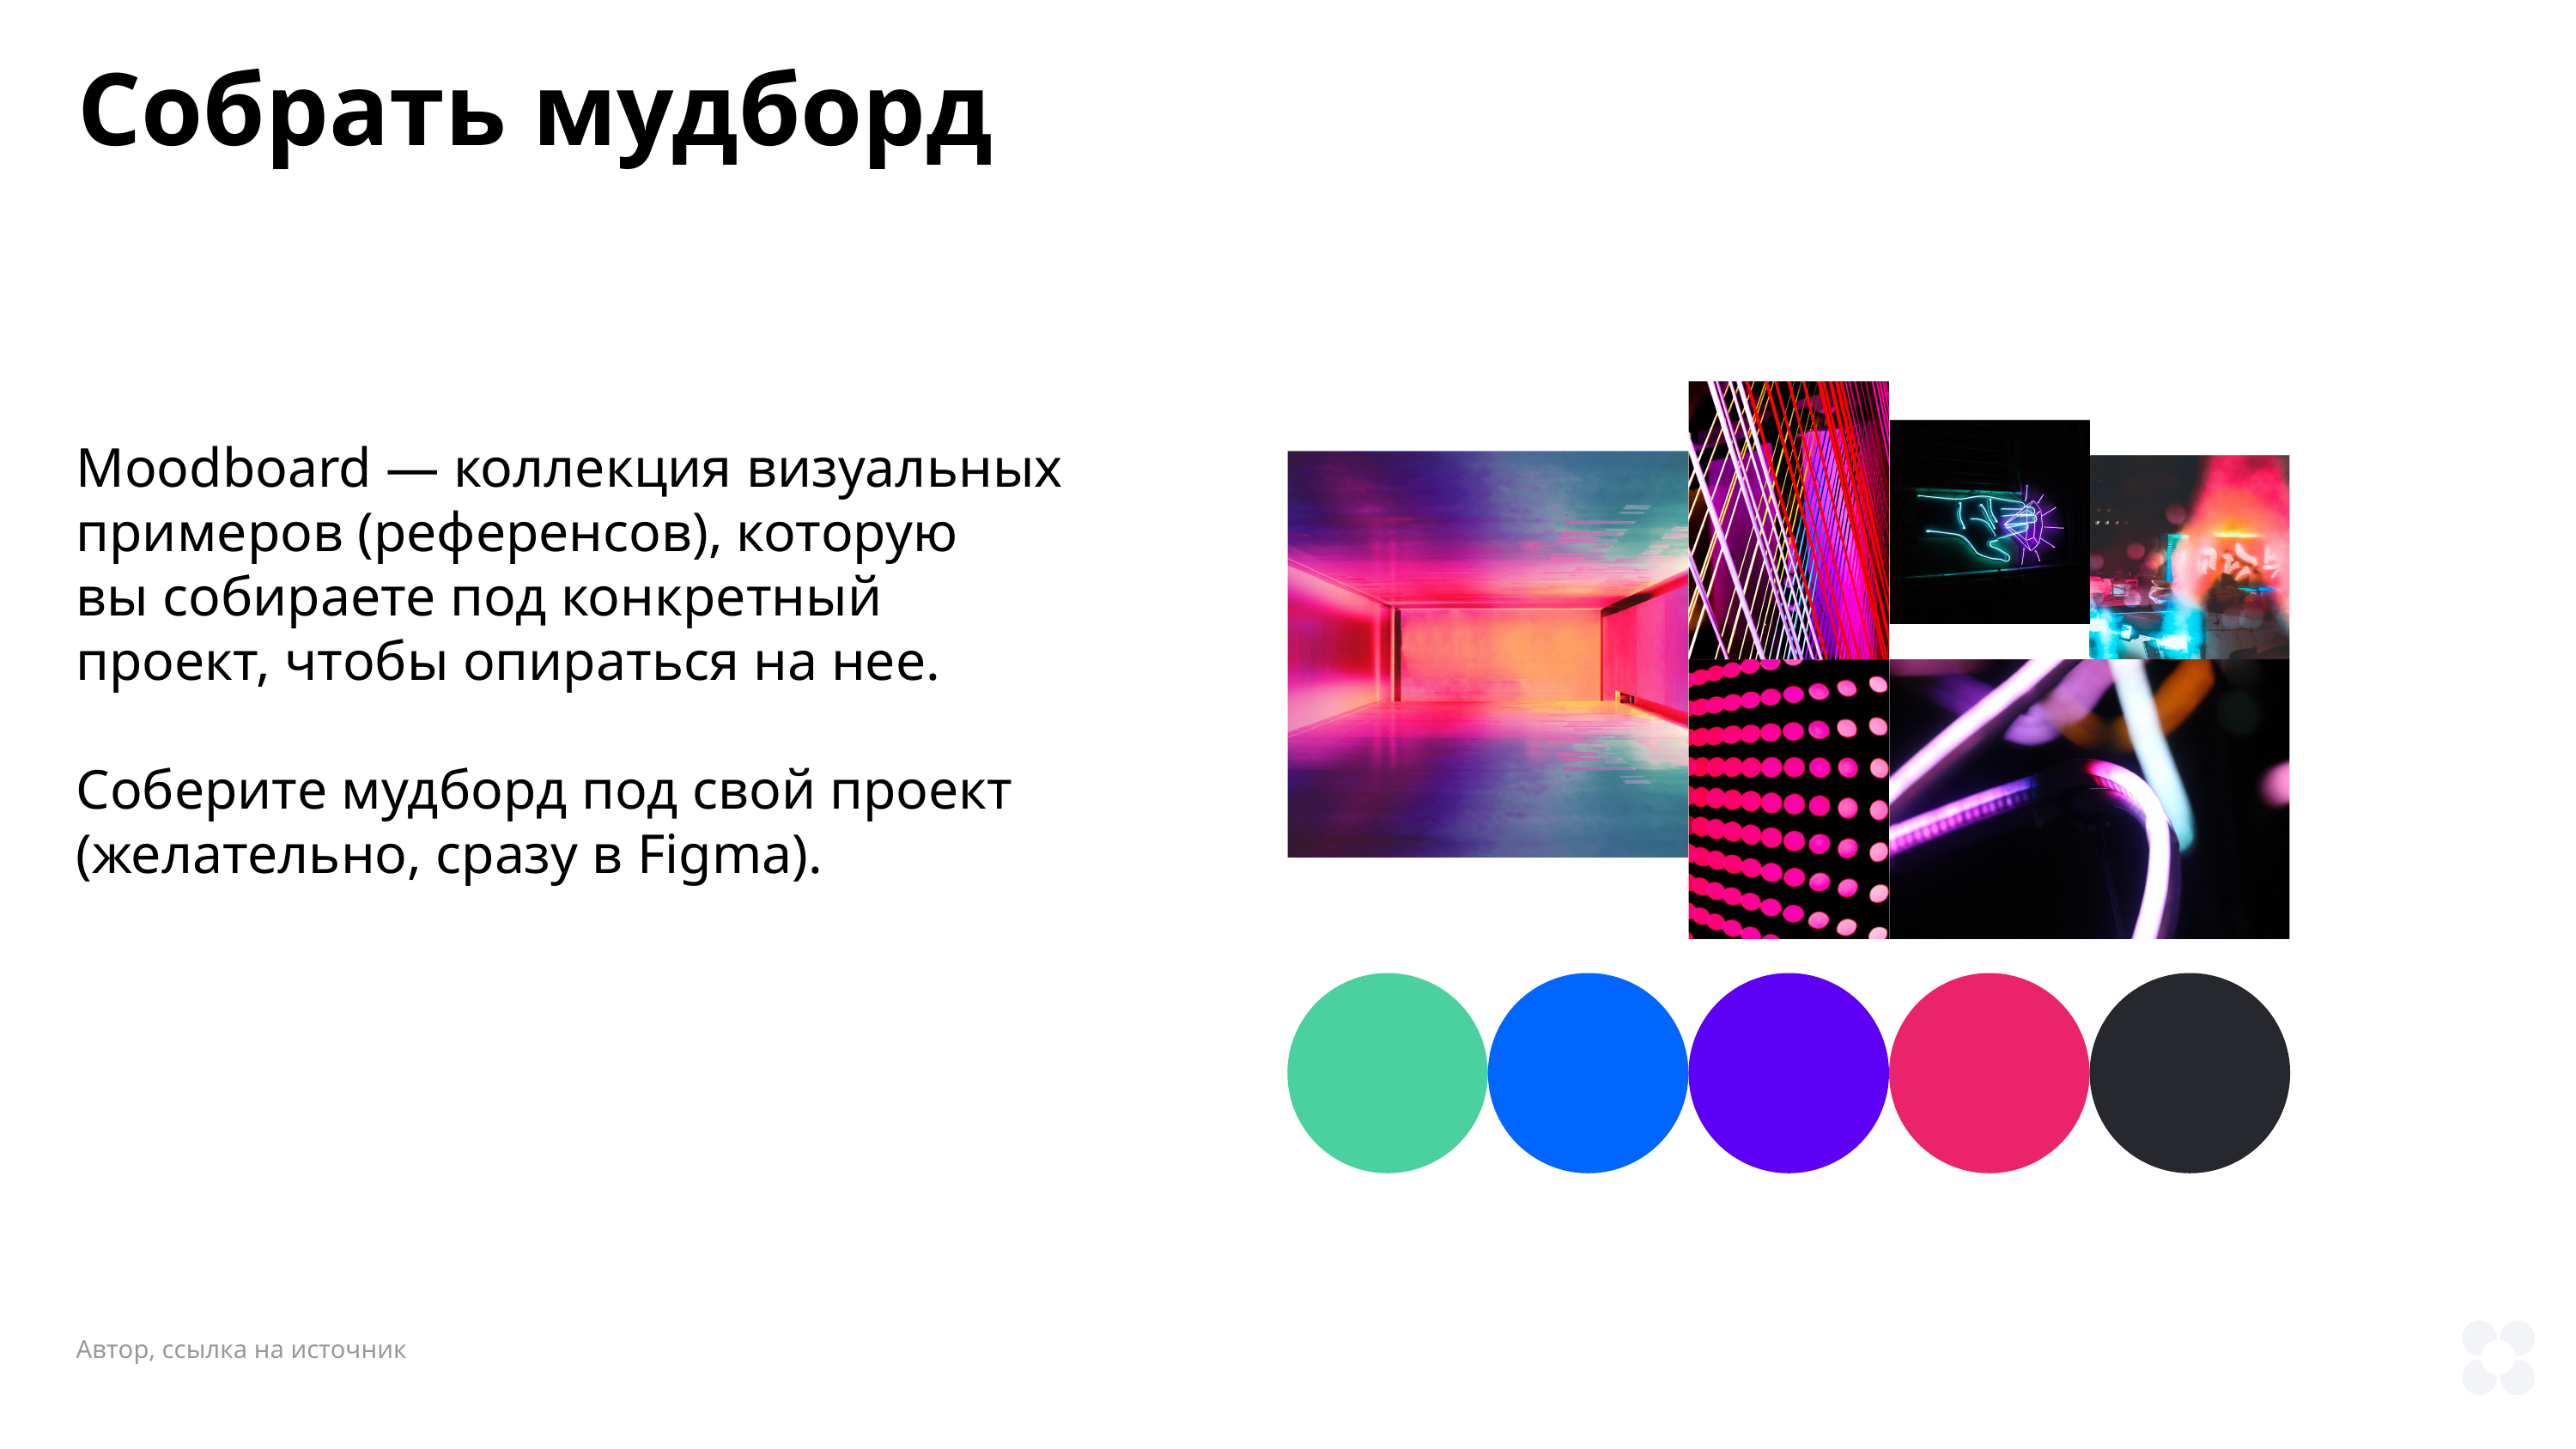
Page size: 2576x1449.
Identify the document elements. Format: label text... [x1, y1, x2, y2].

text_box Автор, ссылка на источник [76, 1323, 1890, 1358]
text_box [1688, 973, 1889, 1173]
text_box [1487, 973, 1688, 1173]
text_box Собрать мудборд [77, 69, 2090, 278]
text_box Moodboard — коллекция визуальных примеров (референсов), которую вы собираете под конкретный проект, чтобы опираться на нее. Соберите мудборд под свой проект (желательно, сразу в Figma). [76, 415, 1084, 1113]
text_box [1287, 973, 1488, 1173]
text_box [1889, 973, 2090, 1173]
text_box [2089, 973, 2291, 1173]
picture [1208, 382, 2330, 939]
